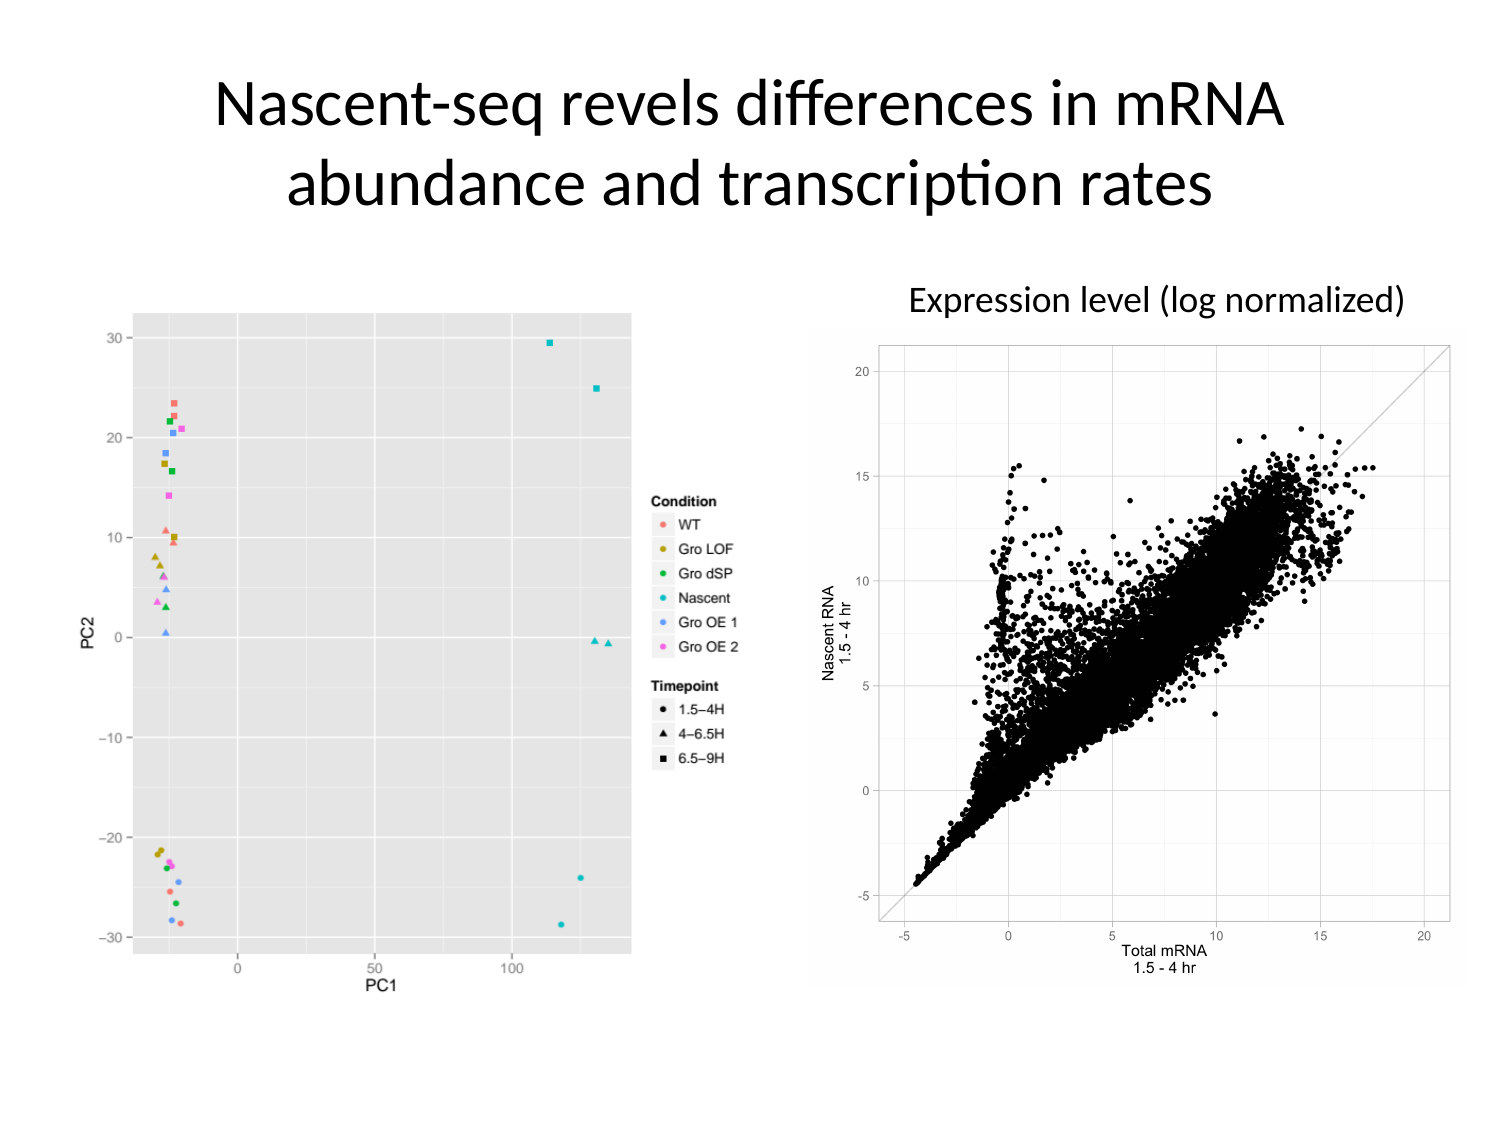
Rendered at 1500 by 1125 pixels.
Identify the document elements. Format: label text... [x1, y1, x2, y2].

text_box Expression level (log normalized) [893, 267, 1422, 324]
title Nascent-seq revels differences in mRNA abundance and transcription rates [75, 45, 1425, 233]
picture [807, 326, 1469, 987]
picture [66, 292, 778, 1004]
